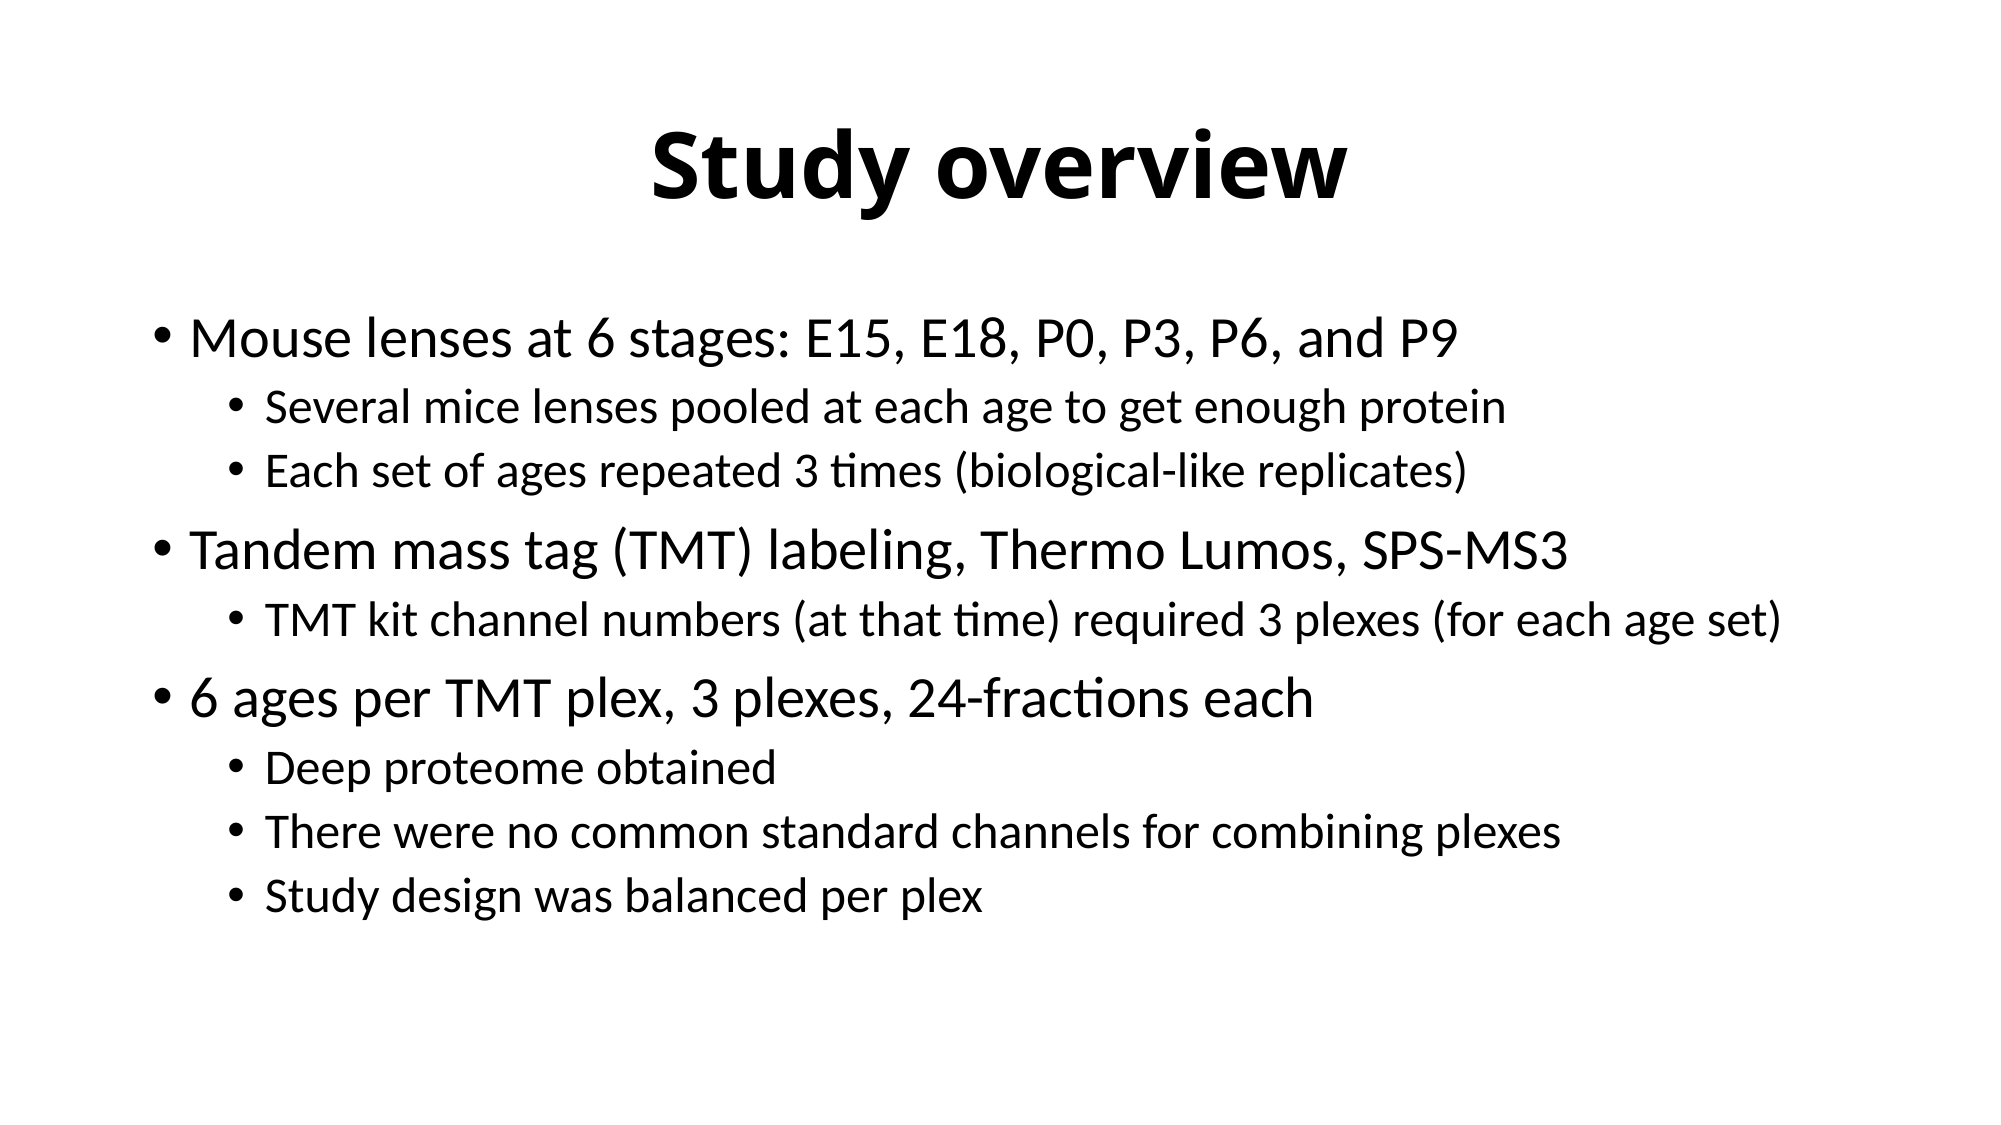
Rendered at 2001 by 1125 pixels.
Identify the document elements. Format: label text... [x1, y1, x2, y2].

list Mouse lenses at 6 stages: E15, E18, P0, P3, P6, and P9 Several mice lenses pooled at each age to get enough protein Each set of ages repeated 3 times (biological-like replicates) Tandem mass tag (TMT) labeling, Thermo Lumos, SPS-MS3 TMT kit channel numbers (at that time) required 3 plexes (for each age set) 6 ages per TMT plex, 3 plexes, 24-fractions each Deep proteome obtained There were no common standard channels for combining plexes Study design was balanced per plex [137, 299, 1863, 1014]
title Study overview [137, 59, 1863, 278]
